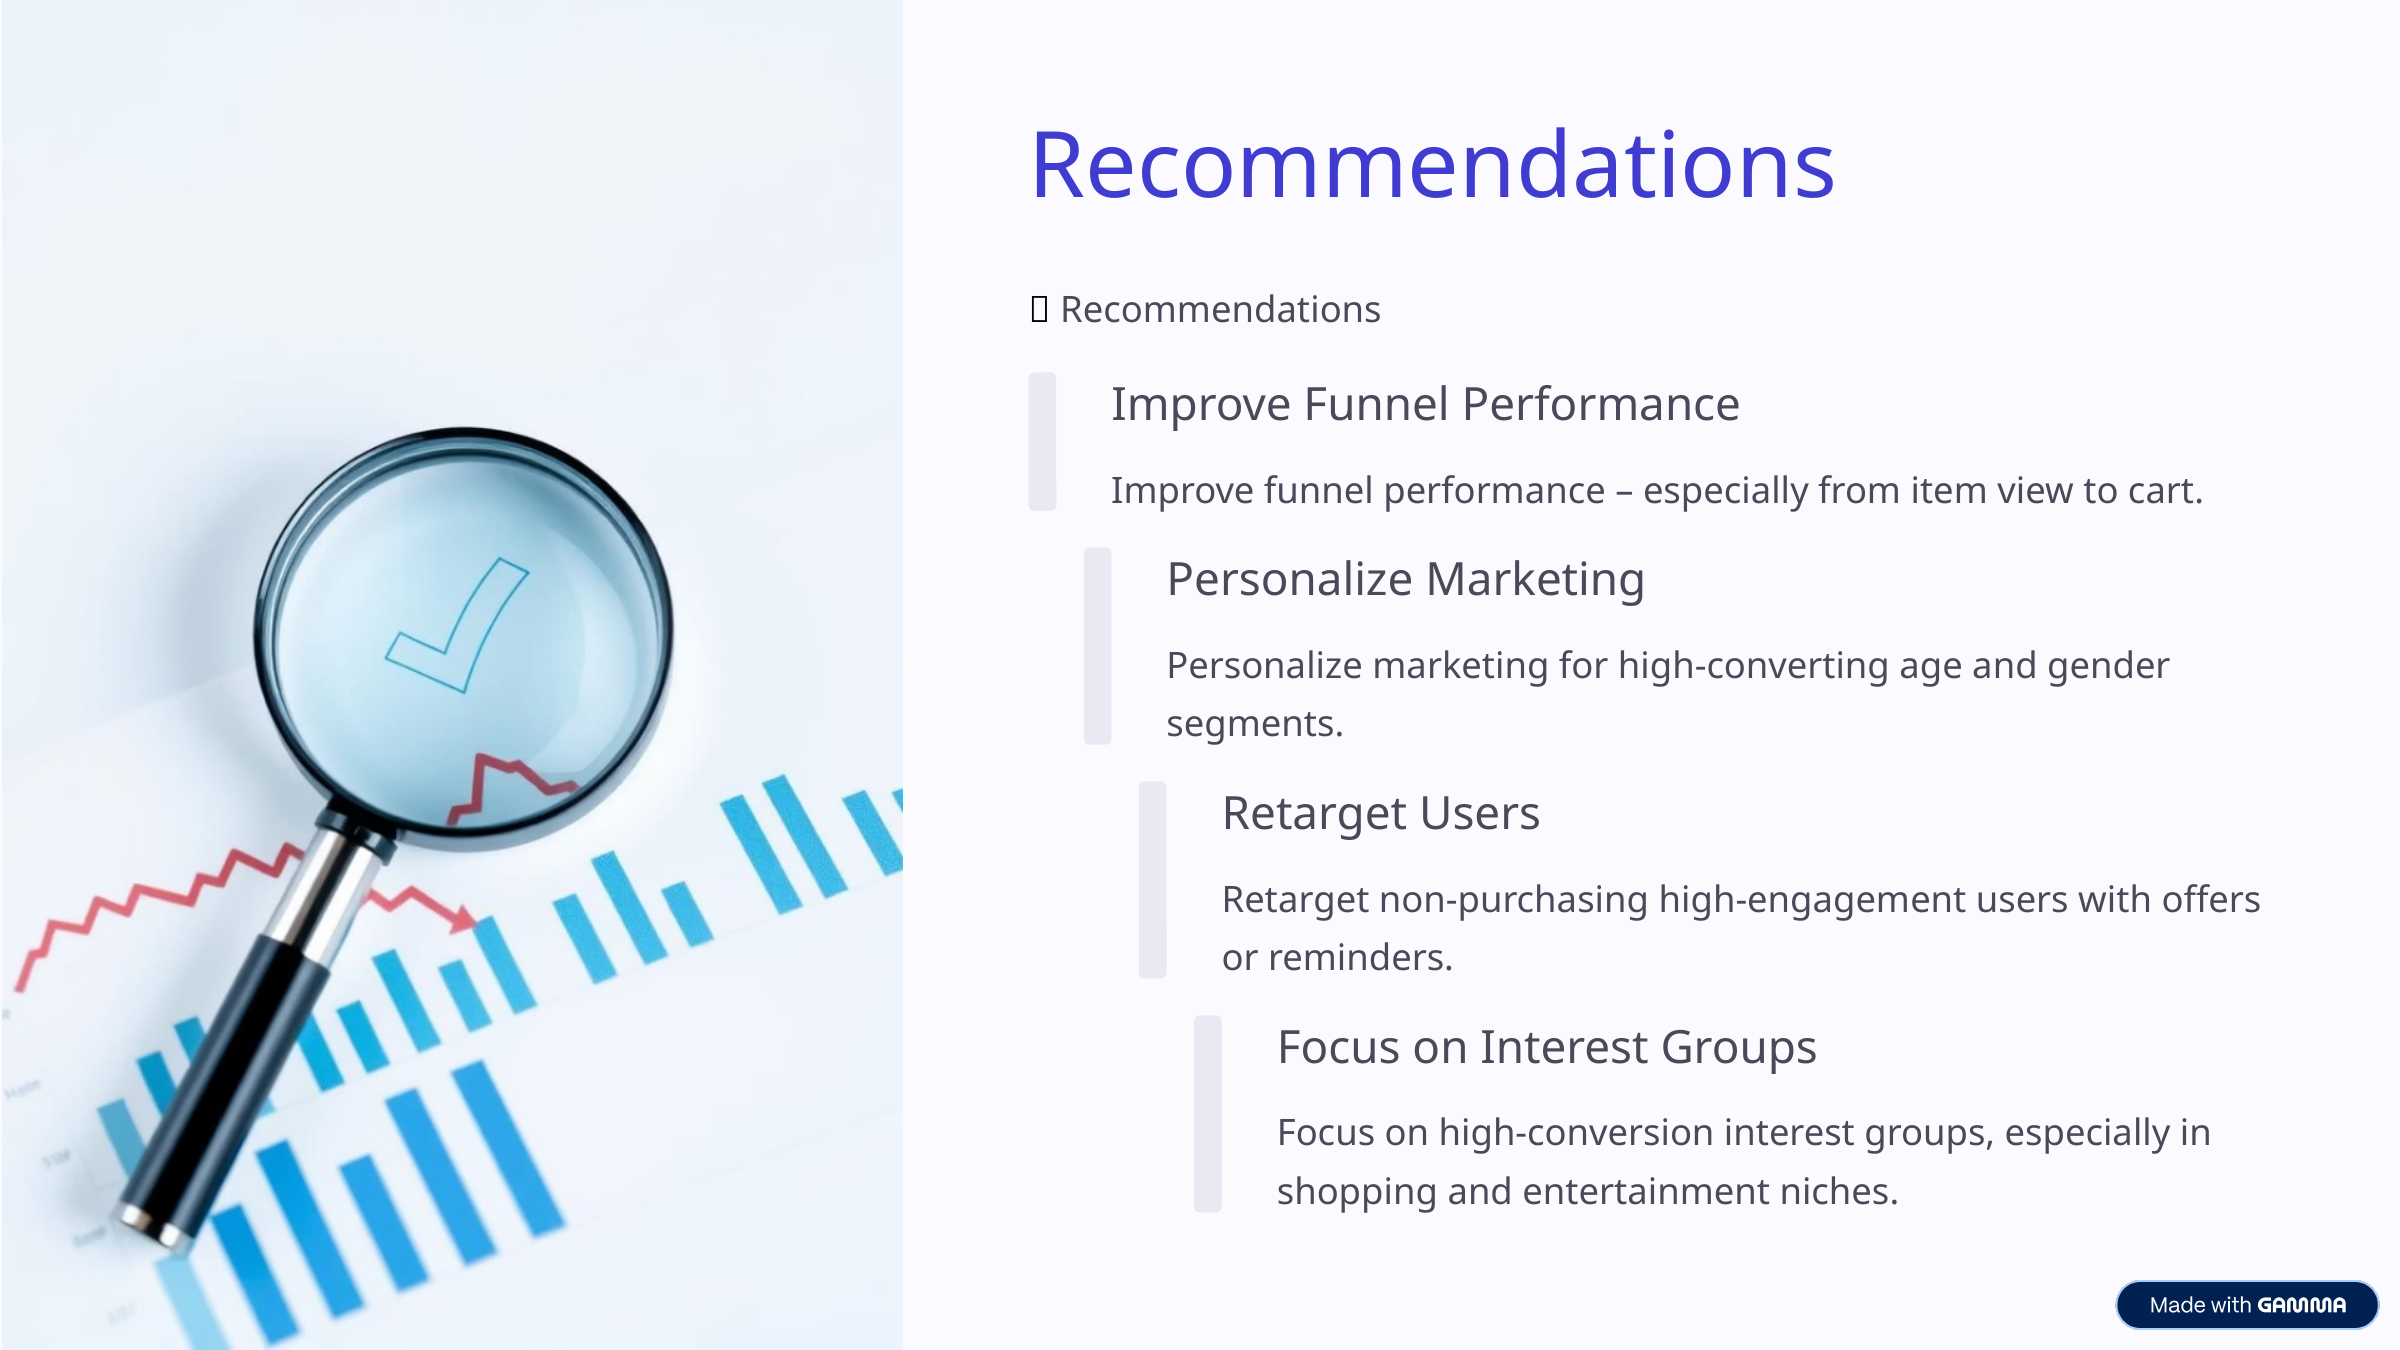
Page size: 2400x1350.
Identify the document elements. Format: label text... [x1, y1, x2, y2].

text_box Recommendations [1028, 101, 1948, 216]
text_box Focus on high-conversion interest groups, especially in shopping and entertainment niches. [1276, 1094, 2272, 1213]
picture [2106, 1271, 2389, 1339]
text_box Personalize marketing for high-converting age and gender segments. [1166, 626, 2272, 745]
text_box Improve Funnel Performance [1111, 372, 1814, 430]
text_box [1194, 1015, 1222, 1213]
text_box [1083, 547, 1112, 745]
text_box Retarget Users [1221, 781, 1682, 839]
text_box Focus on Interest Groups [1276, 1015, 1868, 1073]
picture [2, 0, 903, 1350]
text_box ✅ Recommendations [1028, 271, 2272, 332]
text_box [1028, 372, 1057, 511]
text_box Improve funnel performance – especially from item view to cart. [1111, 451, 2272, 511]
text_box [1138, 781, 1167, 979]
text_box Retarget non-purchasing high-engagement users with offers or reminders. [1221, 860, 2272, 979]
text_box Personalize Marketing [1166, 547, 1692, 605]
